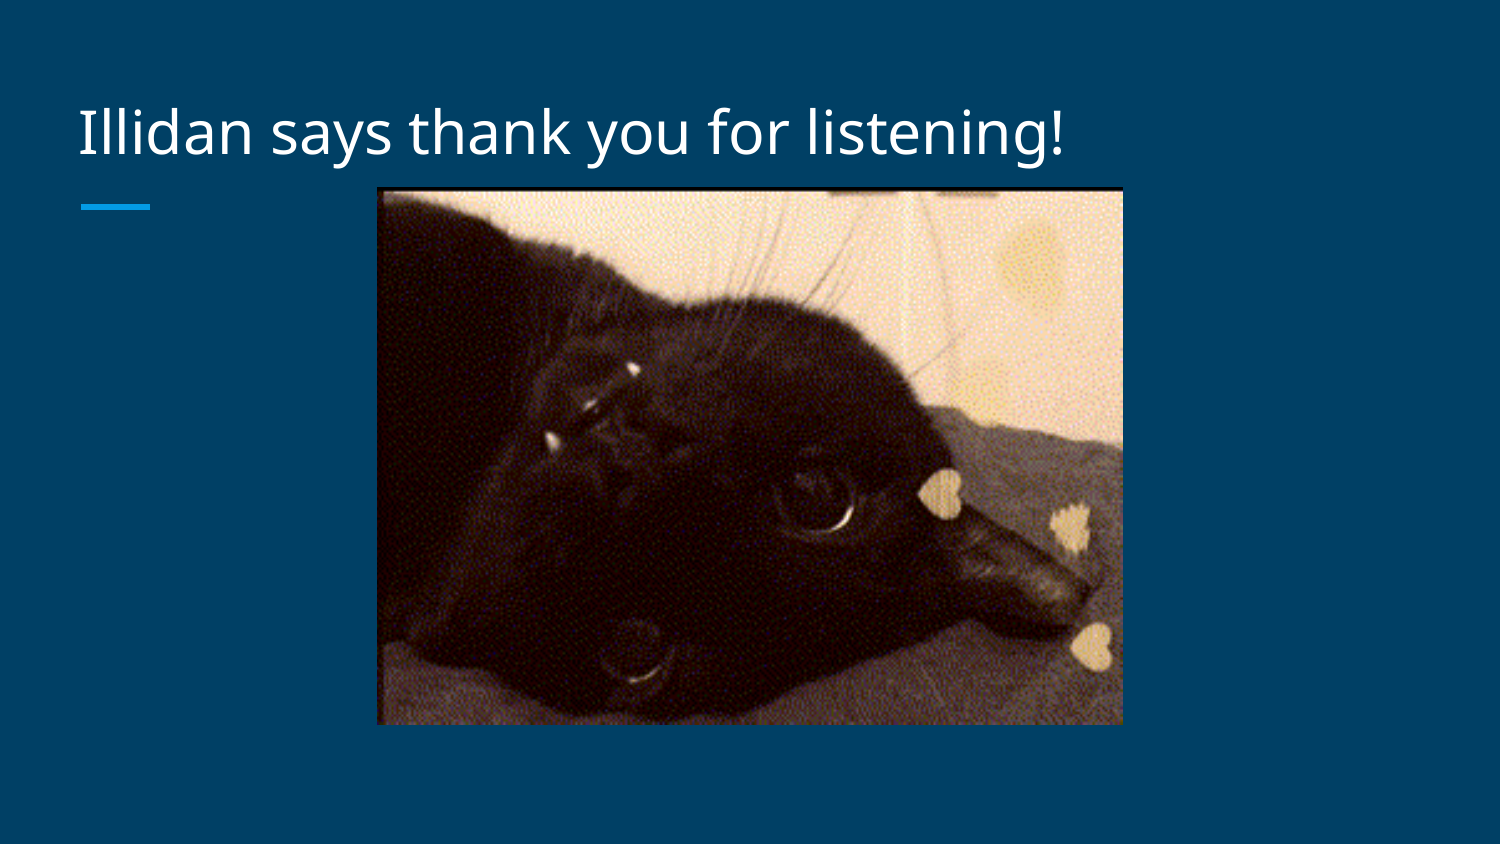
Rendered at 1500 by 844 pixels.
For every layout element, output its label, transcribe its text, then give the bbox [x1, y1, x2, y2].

picture [376, 187, 1123, 725]
title Illidan says thank you for listening! [63, 75, 1437, 188]
